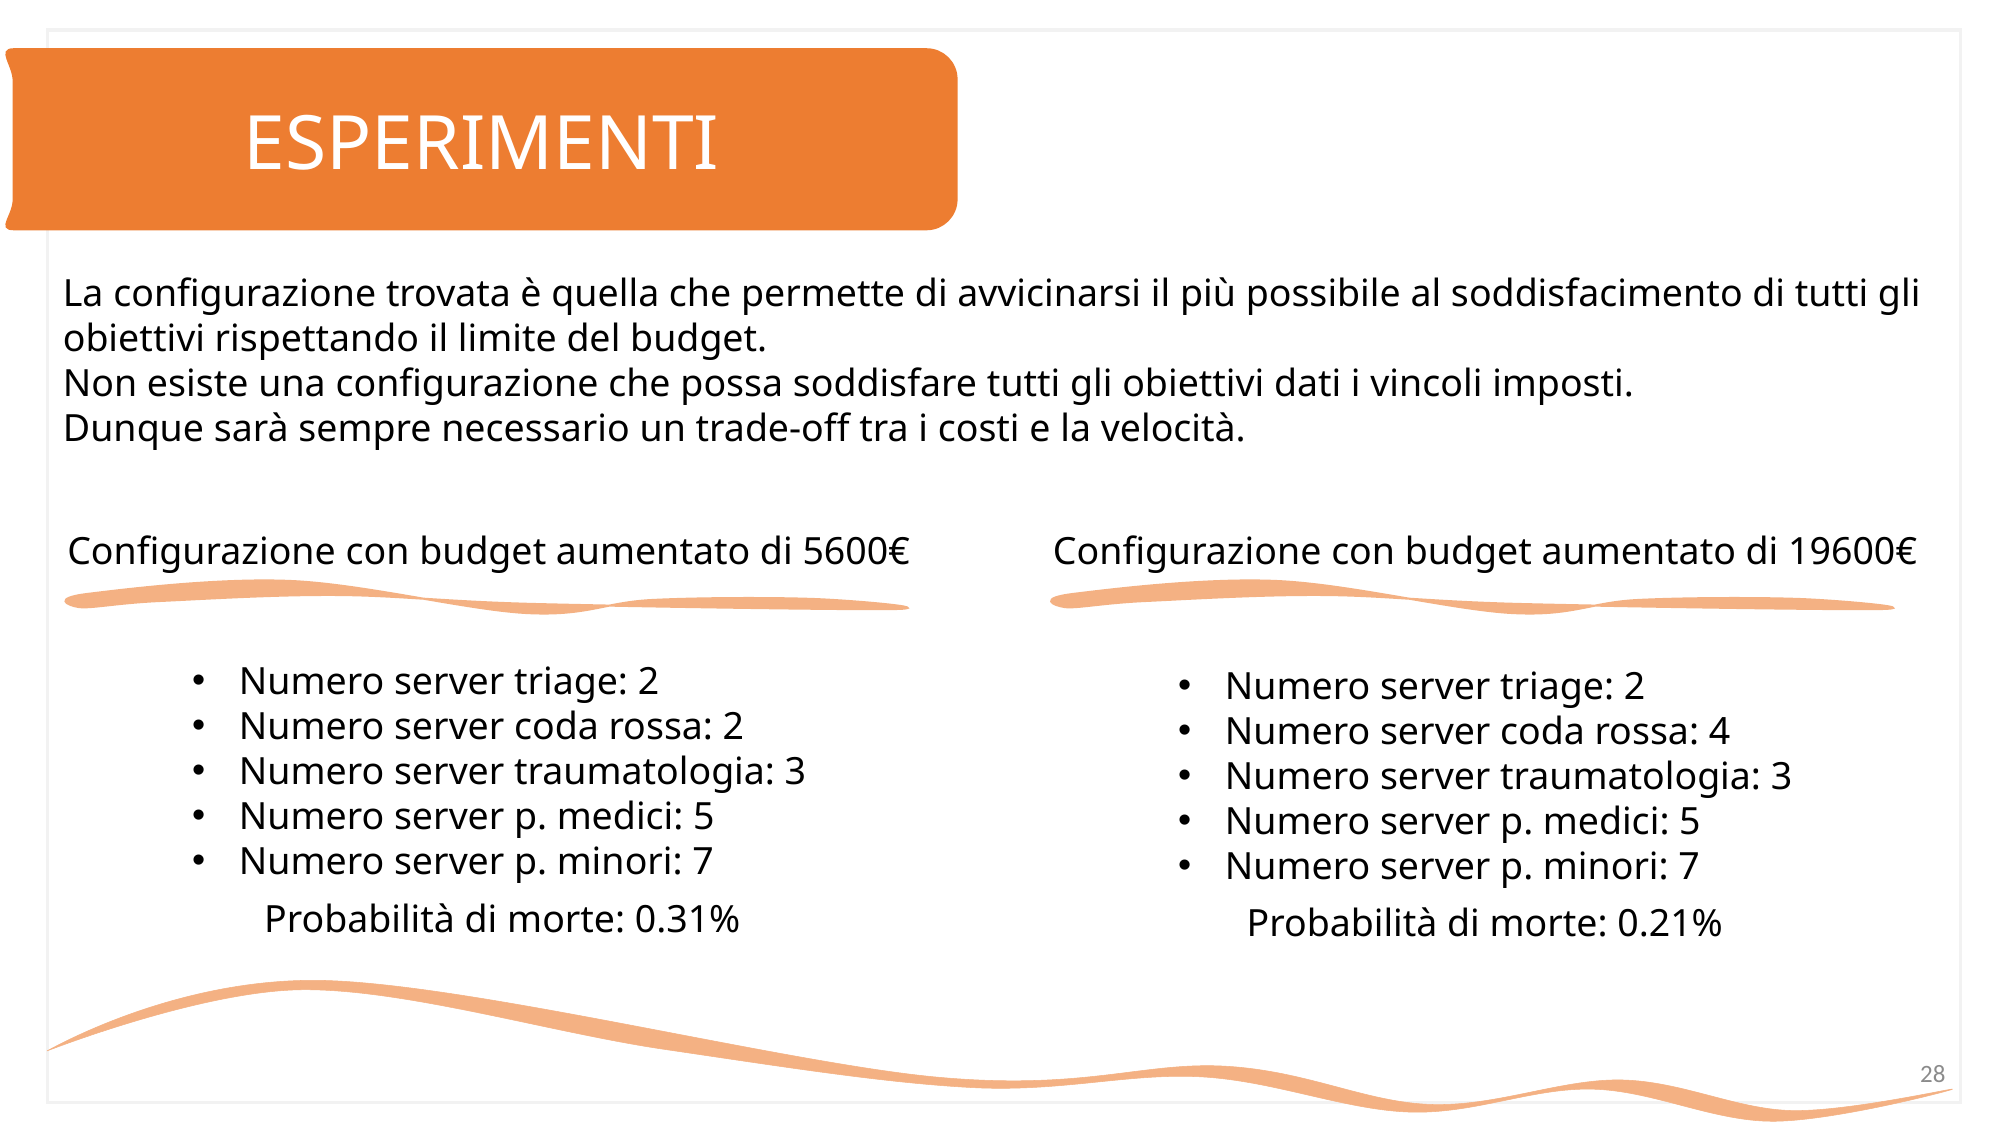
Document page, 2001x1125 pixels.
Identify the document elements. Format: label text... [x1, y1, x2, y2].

text_box Configurazione con budget aumentato di 5600€ [52, 519, 926, 580]
text_box [64, 580, 910, 615]
text_box Configurazione con budget aumentato di 19600€ [1038, 519, 1933, 580]
text_box Probabilità di morte: 0.31% [249, 887, 756, 948]
text_box [46, 979, 1954, 1123]
text_box [1050, 580, 1896, 615]
text_box La configurazione trovata è quella che permette di avvicinarsi il più possibile al soddisfacimento di tutti gli obiettivi rispettando il limite del budget. Non esiste una configurazione che possa soddisfare tutti gli obiettivi dati i vincoli imposti. Dunque sarà sempre necessario un trade-off tra i costi e la velocità. [48, 261, 1962, 457]
text_box Numero server triage: 2 Numero server coda rossa: 4 Numero server traumatologia: 3 Numero server p. medici: 5 Numero server p. minori: 7 [1163, 654, 1808, 895]
slide_number 28 [1510, 1042, 1961, 1103]
text_box ESPERIMENTI [5, 48, 958, 231]
text_box [46, 29, 1962, 1104]
text_box Numero server triage: 2 Numero server coda rossa: 2 Numero server traumatologia: 3 Numero server p. medici: 5 Numero server p. minori: 7 [177, 649, 822, 890]
text_box Probabilità di morte: 0.21% [1231, 892, 1739, 952]
